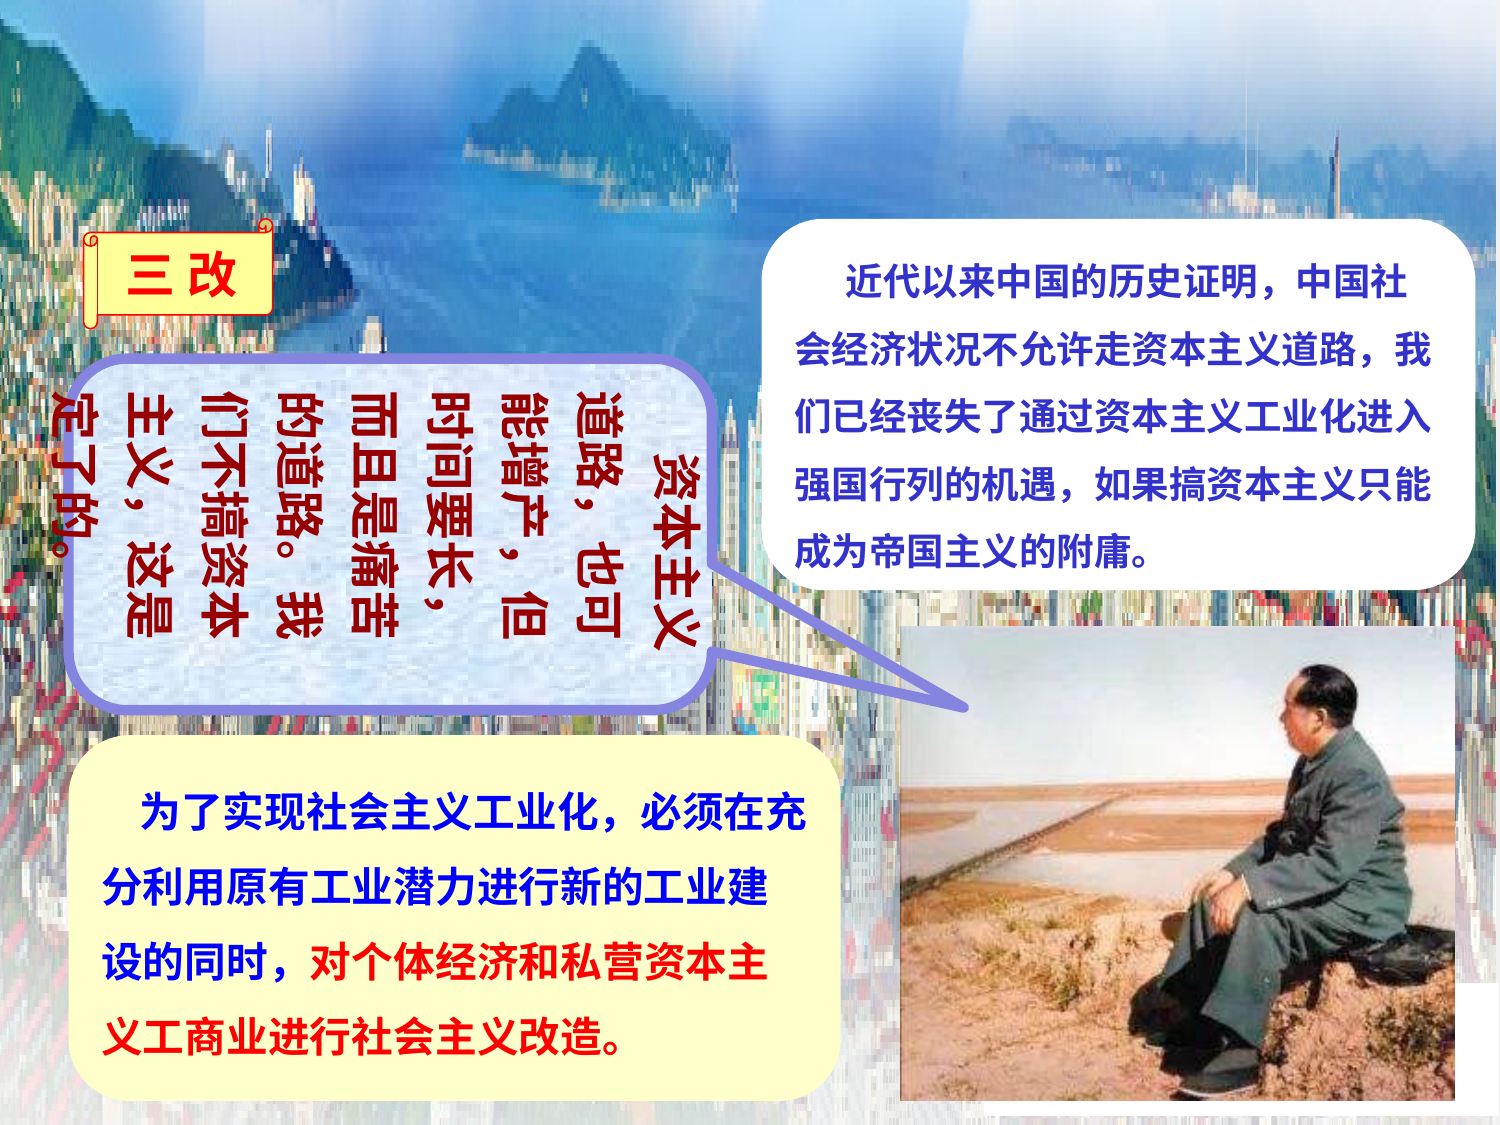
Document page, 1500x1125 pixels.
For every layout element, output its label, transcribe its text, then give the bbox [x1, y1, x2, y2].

text_box 为了实现社会主义工业化，必须在充分利用原有工业潜力进行新的工业建设的同时，对个体经济和私营资本主义工商业进行社会主义改造。 [68, 735, 841, 1101]
text_box 近代以来中国的历史证明，中国社会经济状况不允许走资本主义道路，我们已经丧失了通过资本主义工业化进入强国行列的机遇，如果搞资本主义只能成为帝国主义的附庸。 [761, 218, 1476, 591]
picture [0, 0, 1500, 1125]
text_box 三 改 [83, 218, 273, 329]
text_box 资本主义道路，也可能增产，但时间要长，而且是痛苦的道路。我们不搞资本主义，这是定了的。 [68, 358, 900, 711]
